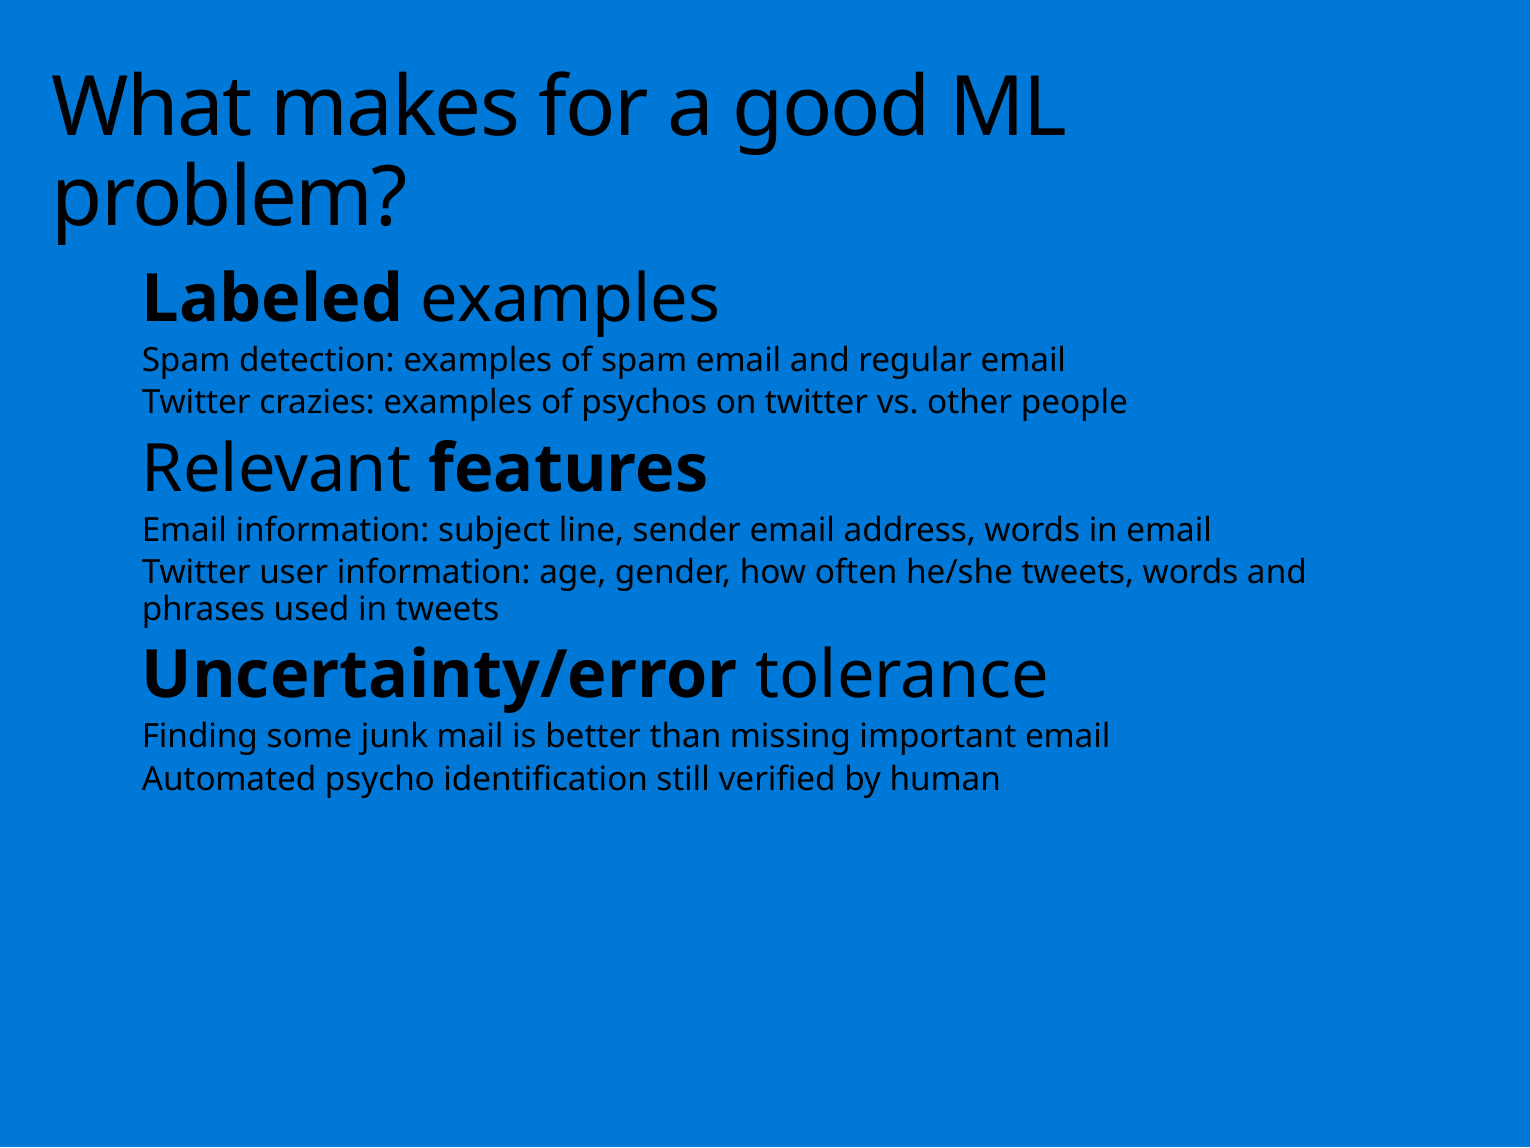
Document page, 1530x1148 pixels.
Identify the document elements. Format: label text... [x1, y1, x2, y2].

title What makes for a good ML problem? [27, 48, 1403, 199]
list Labeled examples Spam detection: examples of spam email and regular email Twitter crazies: examples of psychos on twitter vs. other people Relevant features Email information: subject line, sender email address, words in email Twitter user information: age, gender, how often he/she tweets, words and phrases used in tweets Uncertainty/error tolerance Finding some junk mail is better than missing important email Automated psycho identification still verified by human [114, 248, 1362, 1077]
